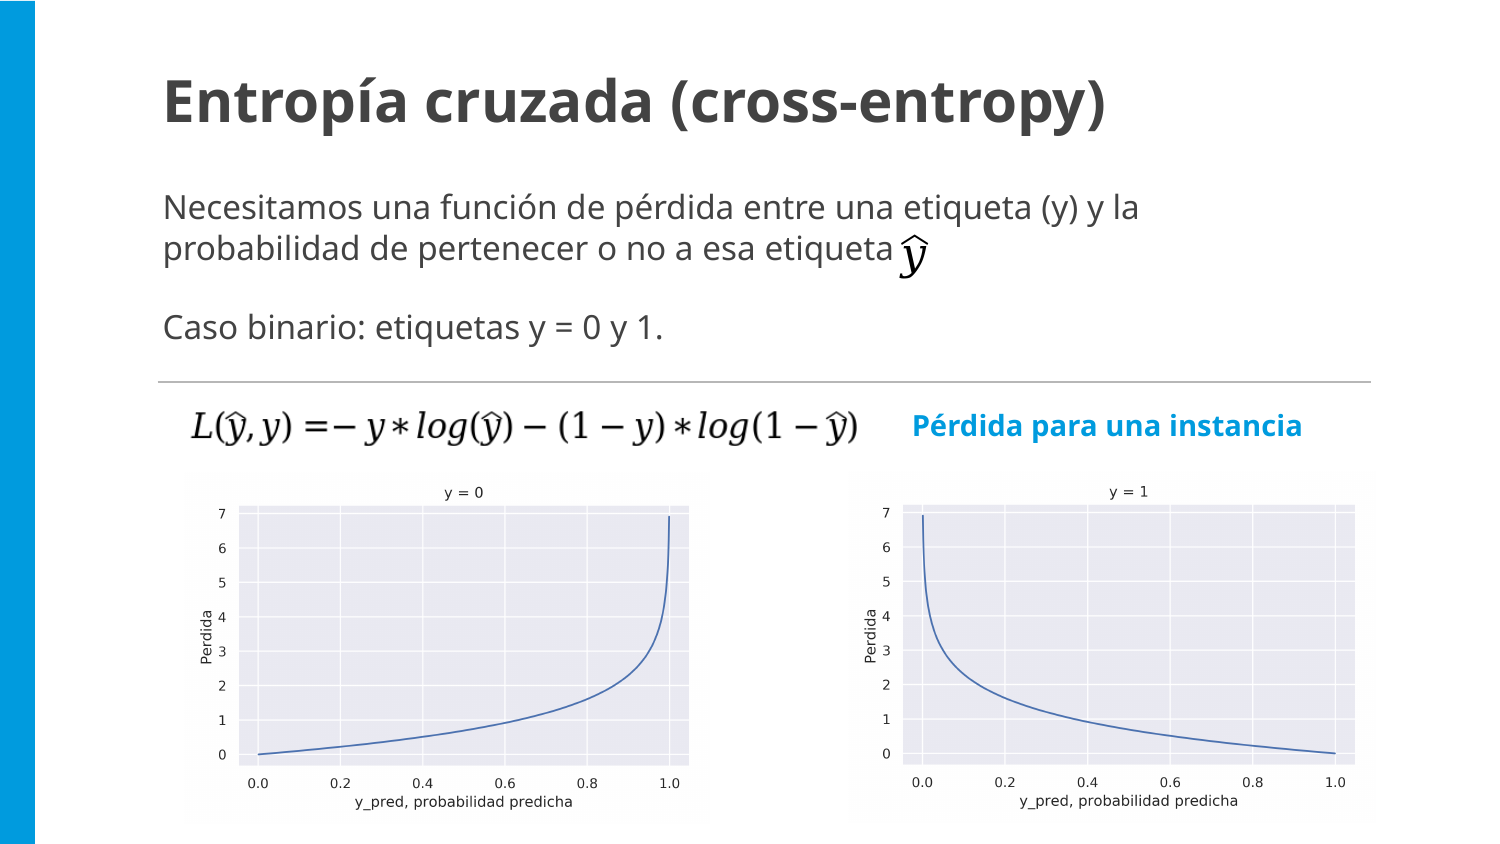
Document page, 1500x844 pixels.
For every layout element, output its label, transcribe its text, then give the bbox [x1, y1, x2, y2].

picture [184, 389, 869, 466]
text_box Necesitamos una función de pérdida entre una etiqueta (y) y la probabilidad de pertenecer o no a esa etiqueta. Caso binario: etiquetas y = 0 y 1. [147, 171, 1290, 255]
picture [848, 471, 1376, 823]
picture [896, 229, 932, 288]
text_box Entropía cruzada (cross-entropy) [147, 49, 1350, 146]
text_box Pérdida para una instancia [896, 392, 1360, 463]
picture [183, 471, 710, 824]
